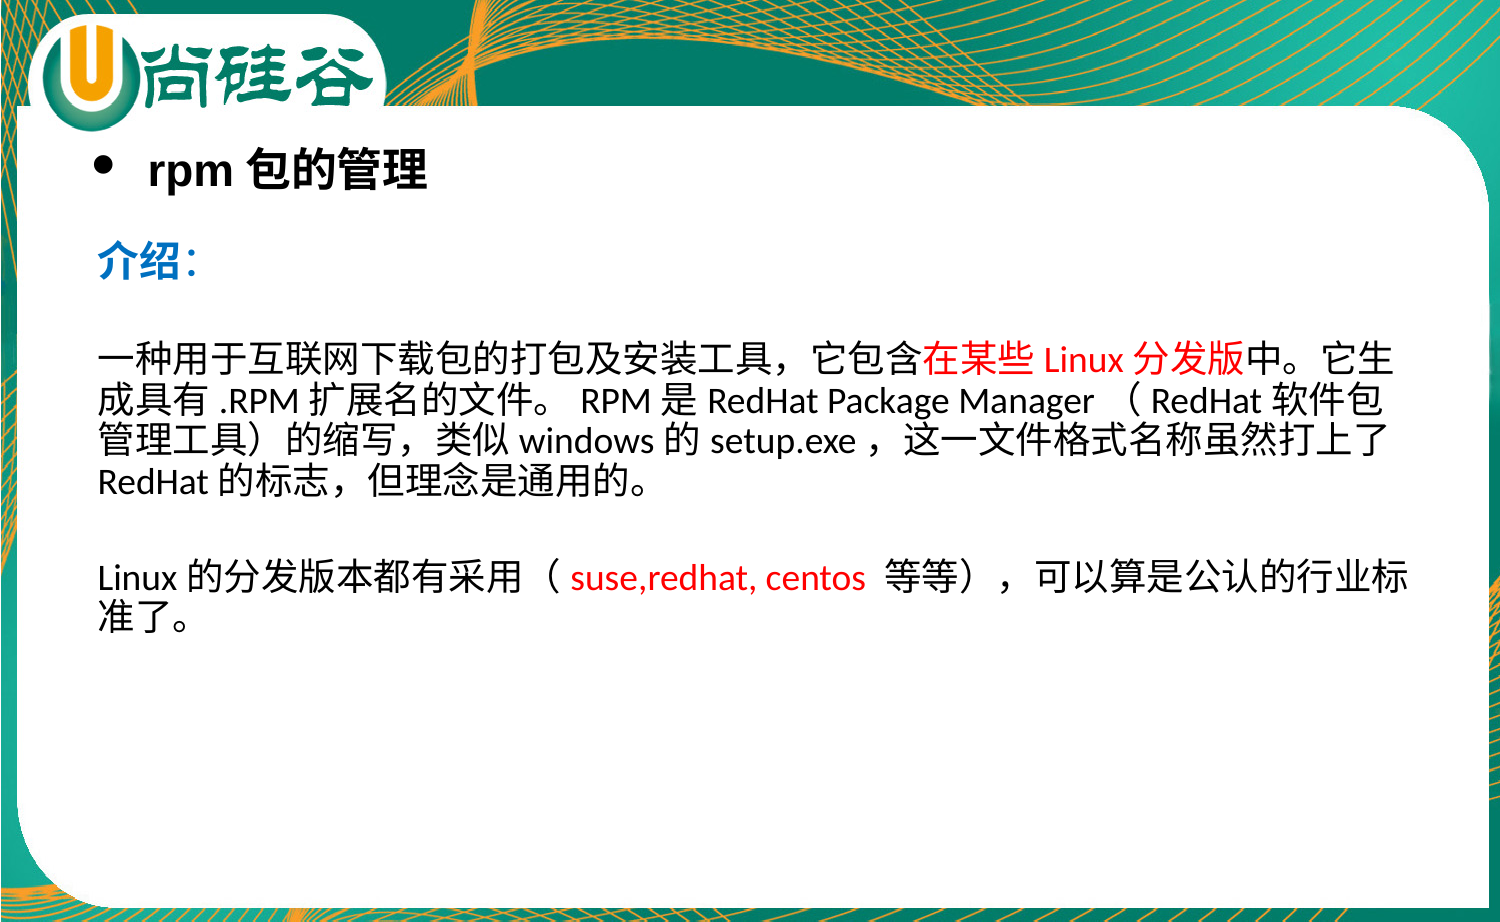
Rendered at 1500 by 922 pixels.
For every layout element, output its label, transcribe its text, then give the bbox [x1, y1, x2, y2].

text_box rpm包的管理 [76, 139, 1270, 204]
picture [0, 0, 1500, 922]
text_box 介绍： 一种用于互联网下载包的打包及安装工具，它包含在某些Linux分发版中。它生成具有.RPM扩展名的文件。RPM是RedHat Package Manager（RedHat软件包管理工具）的缩写，类似windows的setup.exe，这一文件格式名称虽然打上了RedHat的标志，但理念是通用的。 Linux的分发版本都有采用（suse,redhat, centos 等等），可以算是公认的行业标准了。 [82, 232, 1436, 646]
